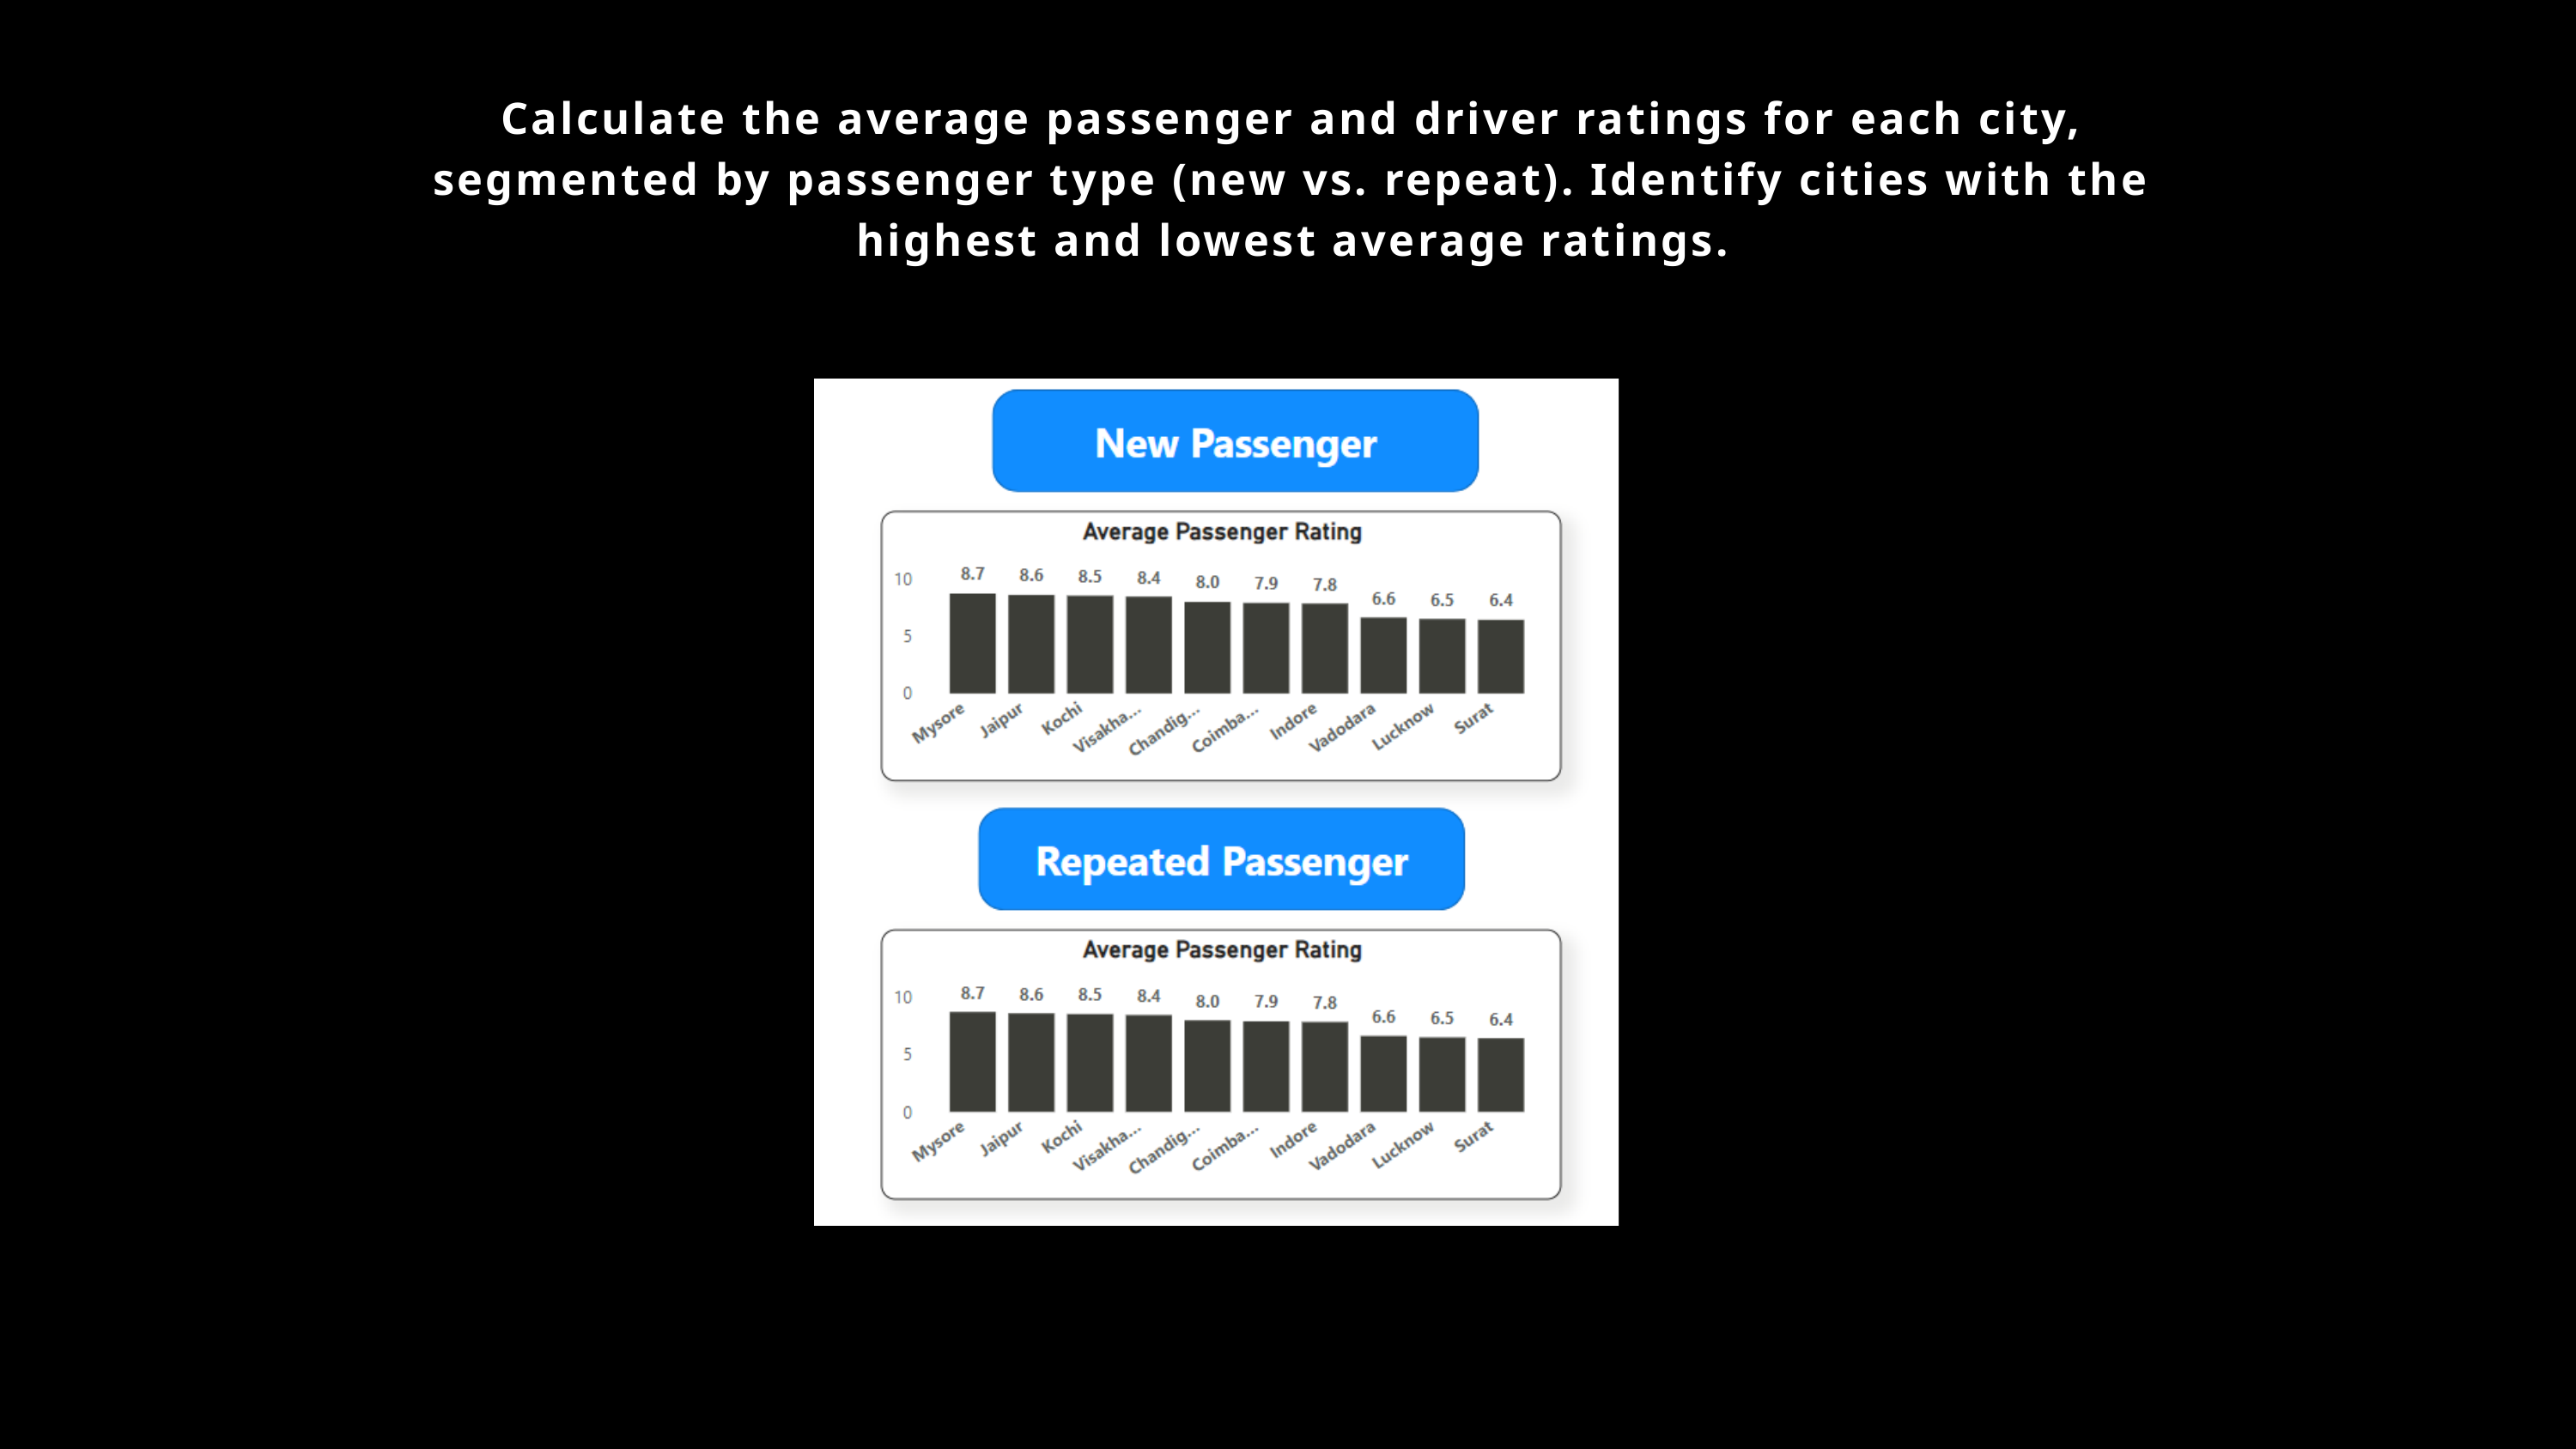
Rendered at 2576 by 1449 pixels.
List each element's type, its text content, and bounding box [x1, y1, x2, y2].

text_box Calculate the average passenger and driver ratings for each city, segmented by passenger type (new vs. repeat). Identify cities with the highest and lowest average ratings. [363, 82, 2223, 265]
text_box [814, 379, 1619, 1226]
